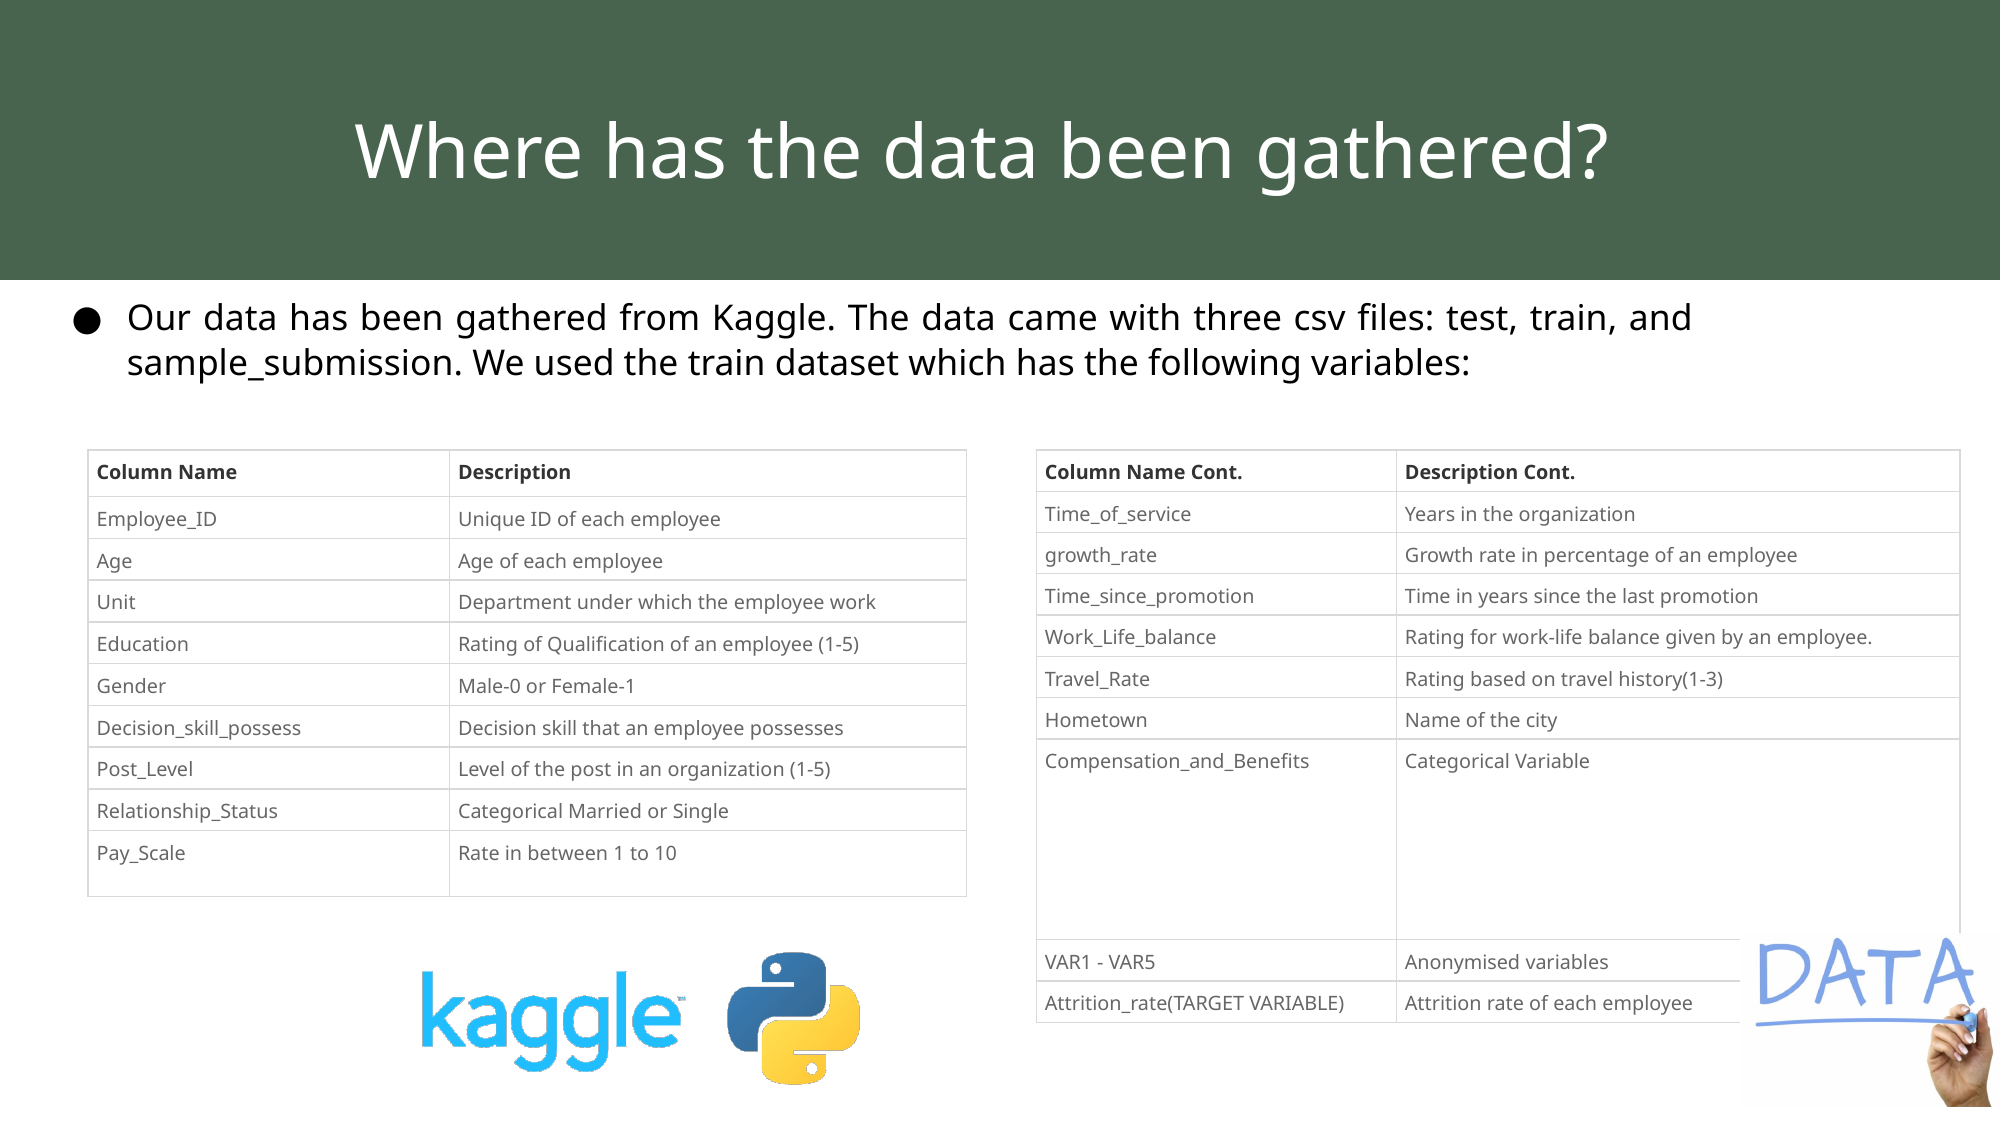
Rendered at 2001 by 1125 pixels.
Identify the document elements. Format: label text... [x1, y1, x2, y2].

table_cell Decision skill that an employee possesses [450, 706, 966, 746]
table_cell Time_of_service [1037, 492, 1396, 532]
table_cell Education [89, 623, 449, 663]
table_cell Unit [89, 581, 449, 621]
table_cell Rate in between 1 to 10 [450, 831, 966, 896]
table_cell Rating of Qualification of an employee (1-5) [450, 623, 966, 663]
table_cell Pay_Scale [89, 831, 449, 896]
table_cell Department under which the employee work [450, 581, 966, 621]
table_cell Years in the organization [1397, 492, 1959, 532]
table_cell Rating based on travel history(1-3) [1397, 657, 1959, 697]
text_box Where has the data been gathered? [219, 91, 1745, 193]
table_cell Travel_Rate [1037, 657, 1396, 697]
table_cell Age of each employee [450, 539, 966, 579]
table_cell Categorical Variable [1397, 740, 1959, 939]
text_box Our data has been gathered from Kaggle. The data came with three csv files: test, train, and sample_submission. We used the train dataset which has the following variables: [51, 292, 1695, 398]
table_cell VAR1 - VAR5 [1037, 940, 1396, 980]
table_cell growth_rate [1037, 533, 1396, 573]
table_cell Employee_ID [89, 497, 449, 538]
table_cell Unique ID of each employee [450, 497, 966, 538]
table_cell Male-0 or Female-1 [450, 664, 966, 705]
table_cell Attrition_rate(TARGET VARIABLE) [1037, 982, 1396, 1022]
picture [394, 937, 882, 1103]
table_cell Age [89, 539, 449, 579]
table_cell Anonymised variables [1397, 940, 1734, 980]
table_cell Post_Level [89, 748, 449, 788]
table_cell Compensation_and_Benefits [1037, 740, 1396, 939]
table_cell Gender [89, 664, 449, 705]
table_cell Attrition rate of each employee [1397, 982, 1734, 1022]
table_cell Time_since_promotion [1037, 574, 1396, 614]
table_cell Decision_skill_possess [89, 706, 449, 746]
picture [1739, 932, 2000, 1107]
table_header Description [450, 451, 966, 496]
table_cell Categorical Married or Single [450, 790, 966, 830]
table_cell Time in years since the last promotion [1397, 574, 1959, 614]
table_cell Growth rate in percentage of an employee [1397, 533, 1959, 573]
table_header Column Name Cont. [1037, 451, 1396, 491]
table_header Description Cont. [1397, 451, 1959, 491]
table_cell Relationship_Status [89, 790, 449, 830]
table_cell Level of the post in an organization (1-5) [450, 748, 966, 788]
table_cell Work_Life_balance [1037, 616, 1396, 656]
table_cell Rating for work-life balance given by an employee. [1397, 616, 1959, 656]
table_header Column Name [89, 451, 449, 496]
text_box [0, 0, 2000, 280]
table_cell Hometown [1037, 698, 1396, 738]
table_cell Name of the city [1397, 698, 1959, 738]
